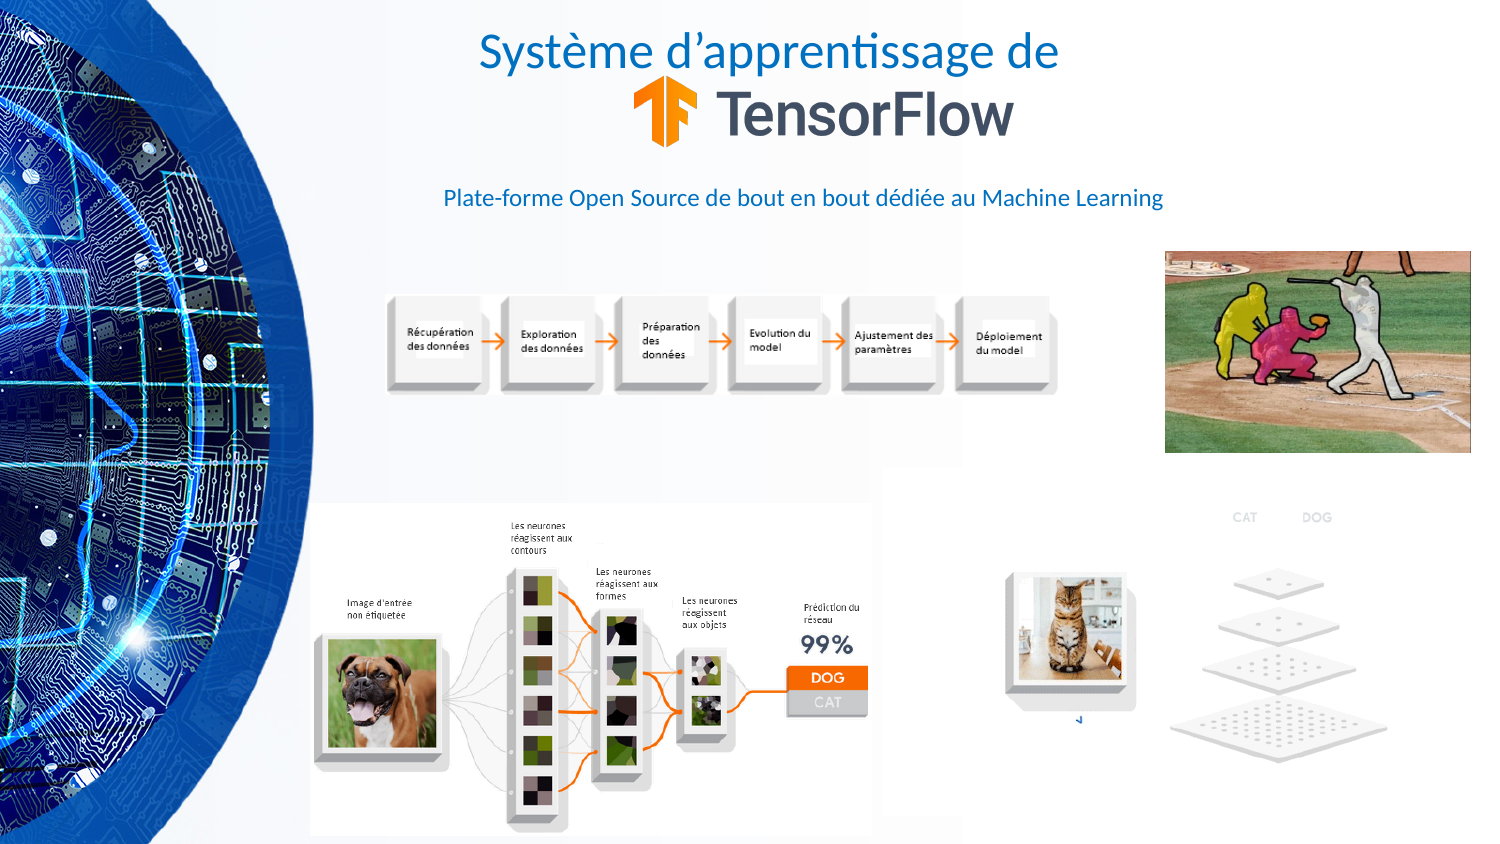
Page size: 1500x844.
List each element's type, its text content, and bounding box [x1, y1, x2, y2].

text_box Système d’apprentissage de [464, 8, 1184, 87]
picture [0, 0, 1500, 844]
text_box Plate-forme Open Source de bout en bout dédiée au Machine Learning [428, 174, 1219, 219]
